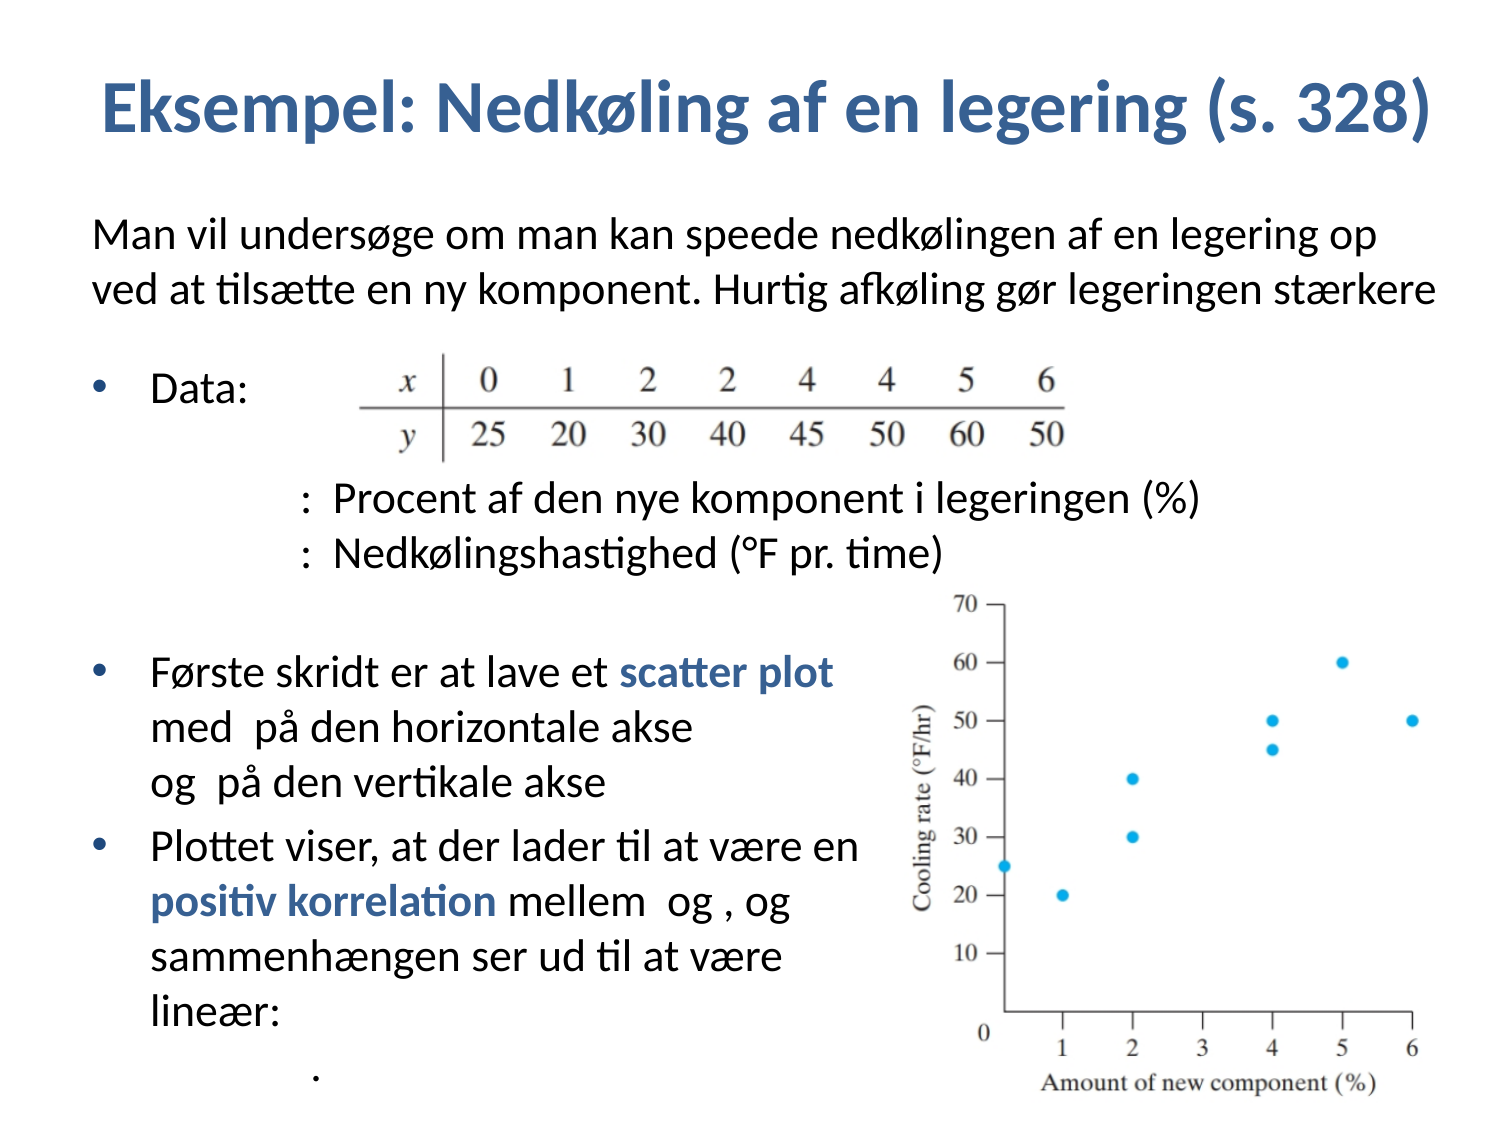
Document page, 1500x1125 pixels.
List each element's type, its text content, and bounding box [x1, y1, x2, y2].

picture [348, 346, 1081, 470]
title Eksempel: Nedkøling af en legering (s. 328) [76, 45, 1459, 161]
picture [891, 582, 1451, 1107]
